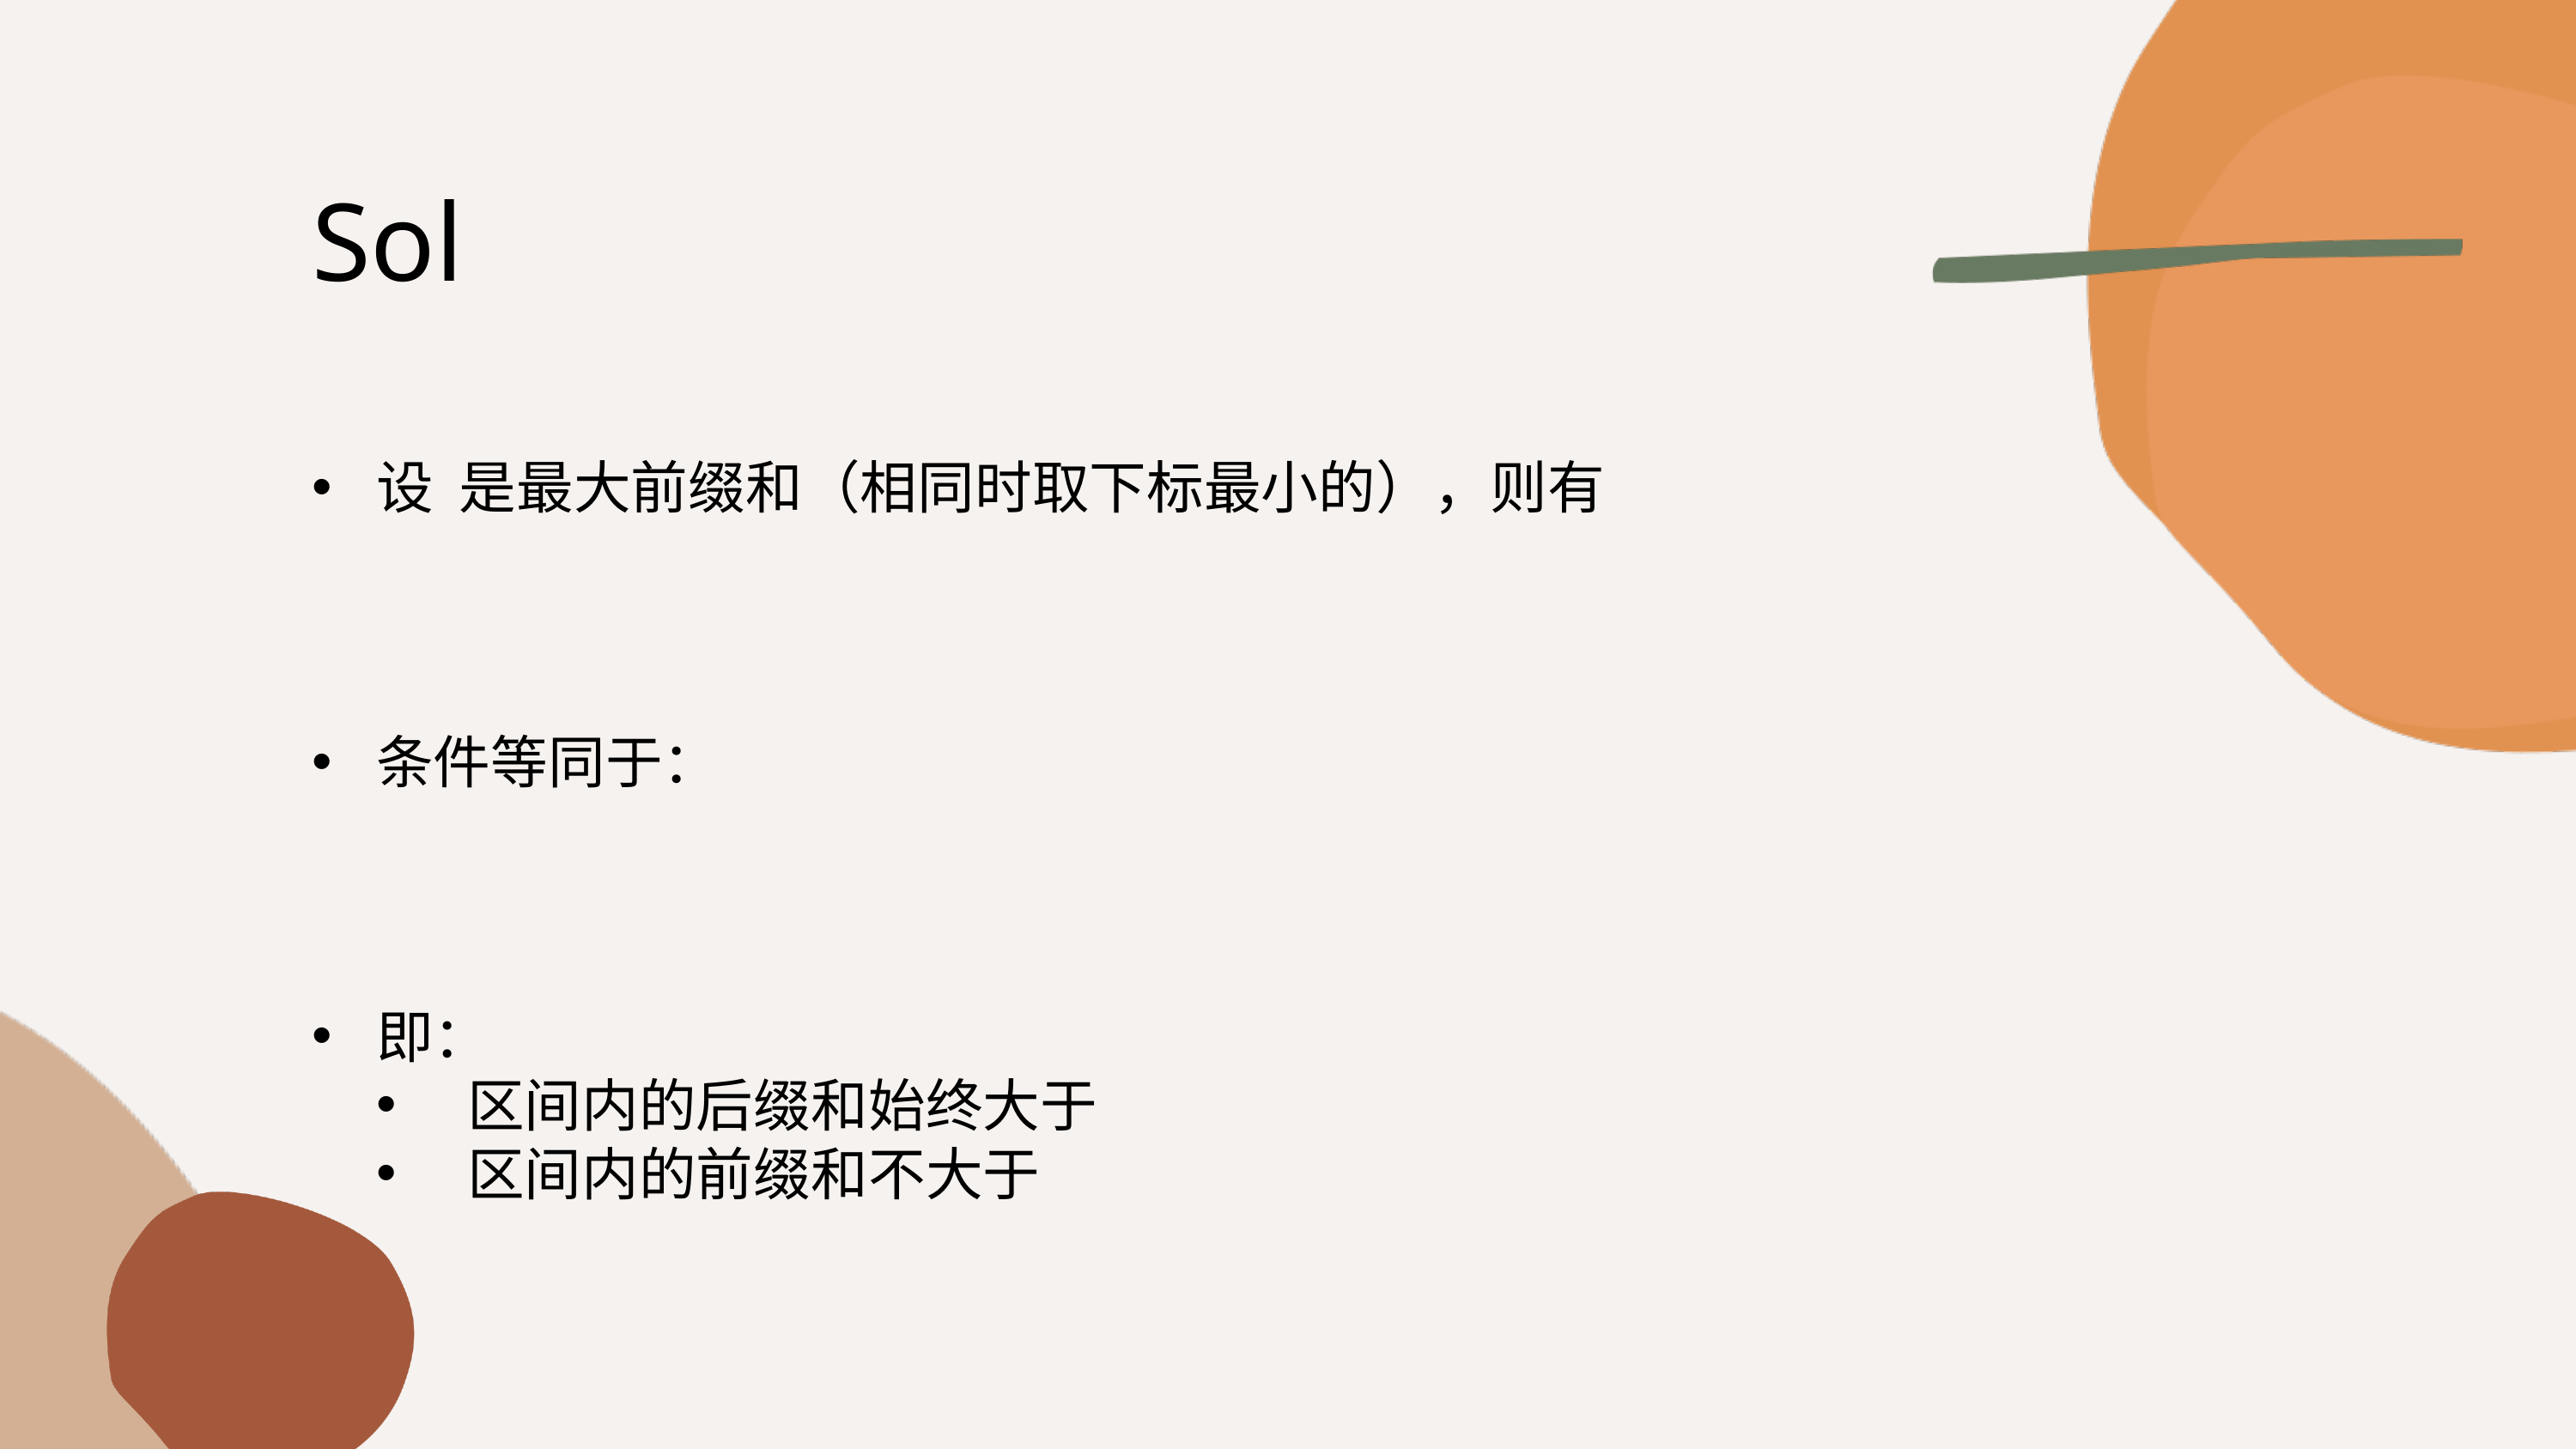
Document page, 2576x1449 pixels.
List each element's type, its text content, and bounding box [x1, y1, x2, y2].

picture [0, 794, 420, 1449]
text_box Sol [299, 167, 1211, 310]
picture [1931, 0, 2576, 792]
